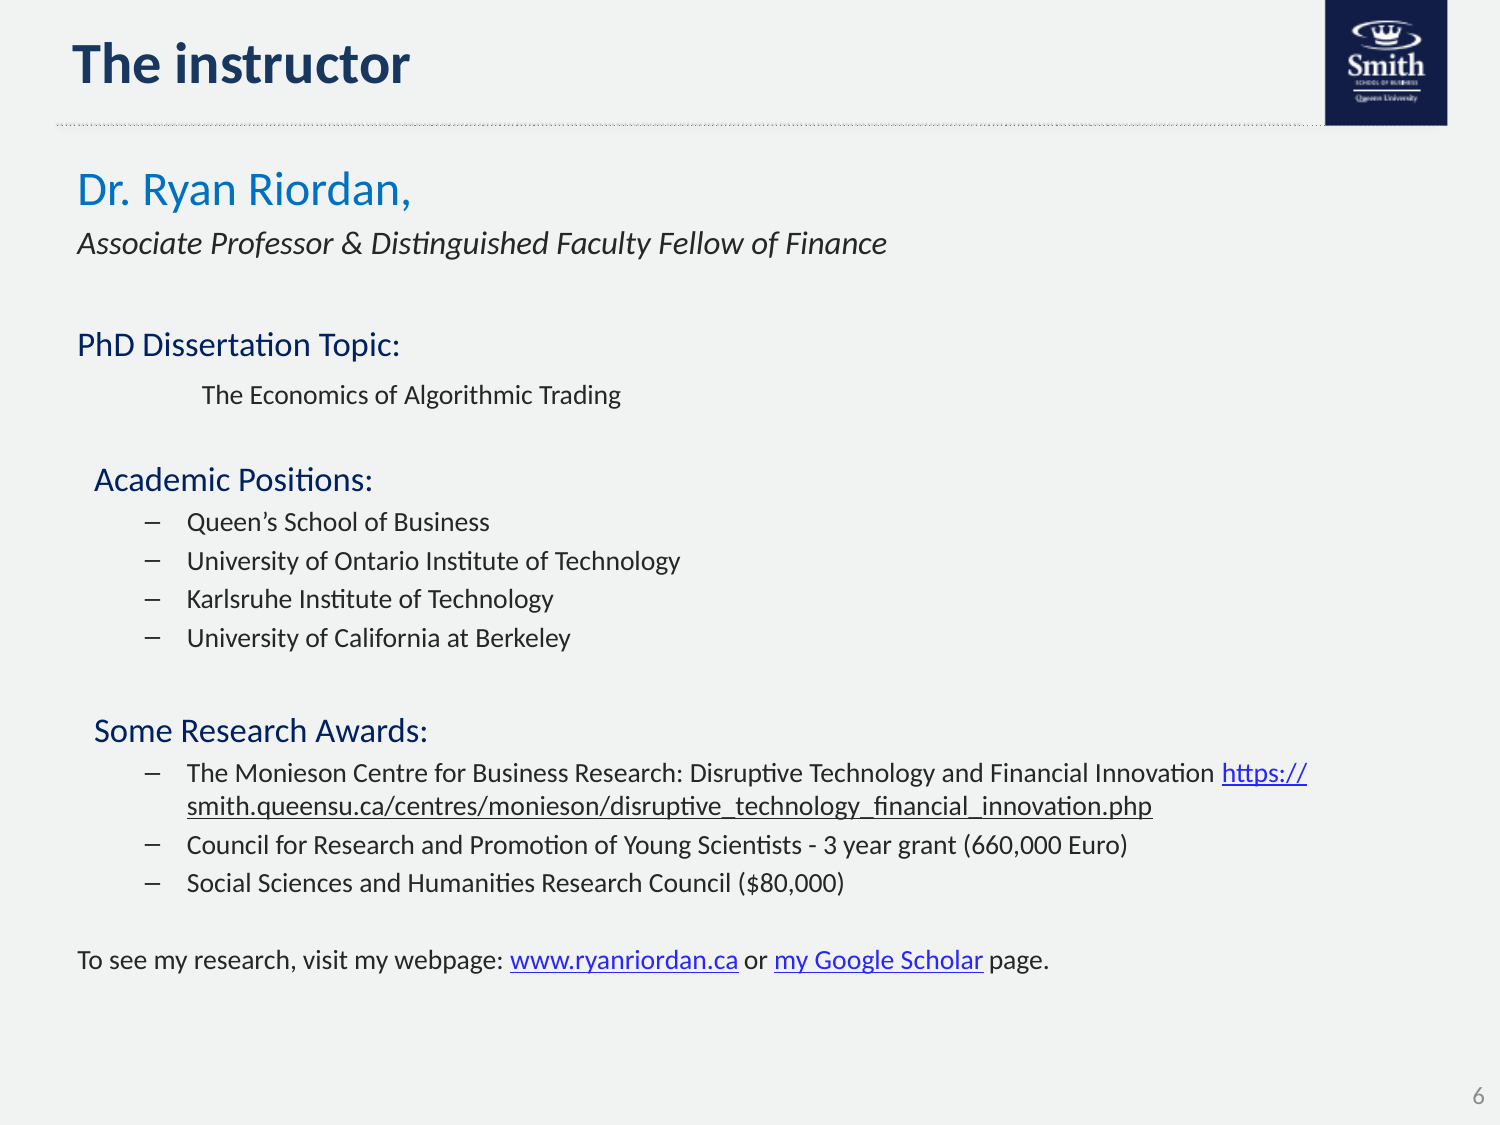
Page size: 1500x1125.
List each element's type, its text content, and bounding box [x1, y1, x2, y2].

title The instructor [57, 7, 1288, 114]
list Dr. Ryan Riordan, Associate Professor & Distinguished Faculty Fellow of Finance PhD Dissertation Topic: The Economics of Algorithmic Trading Academic Positions: Queen’s School of Business University of Ontario Institute of Technology Karlsruhe Institute of Technology University of California at Berkeley Some Research Awards: The Monieson Centre for Business Research: Disruptive Technology and Financial Innovation https://smith.queensu.ca/centres/monieson/disruptive_technology_financial_innovation.php Council for Research and Promotion of Young Scientists - 3 year grant (660,000 Euro) Social Sciences and Humanities Research Council ($80,000) To see my research, visit my webpage: www.ryanriordan.ca or my Google Scholar page. [62, 149, 1413, 988]
